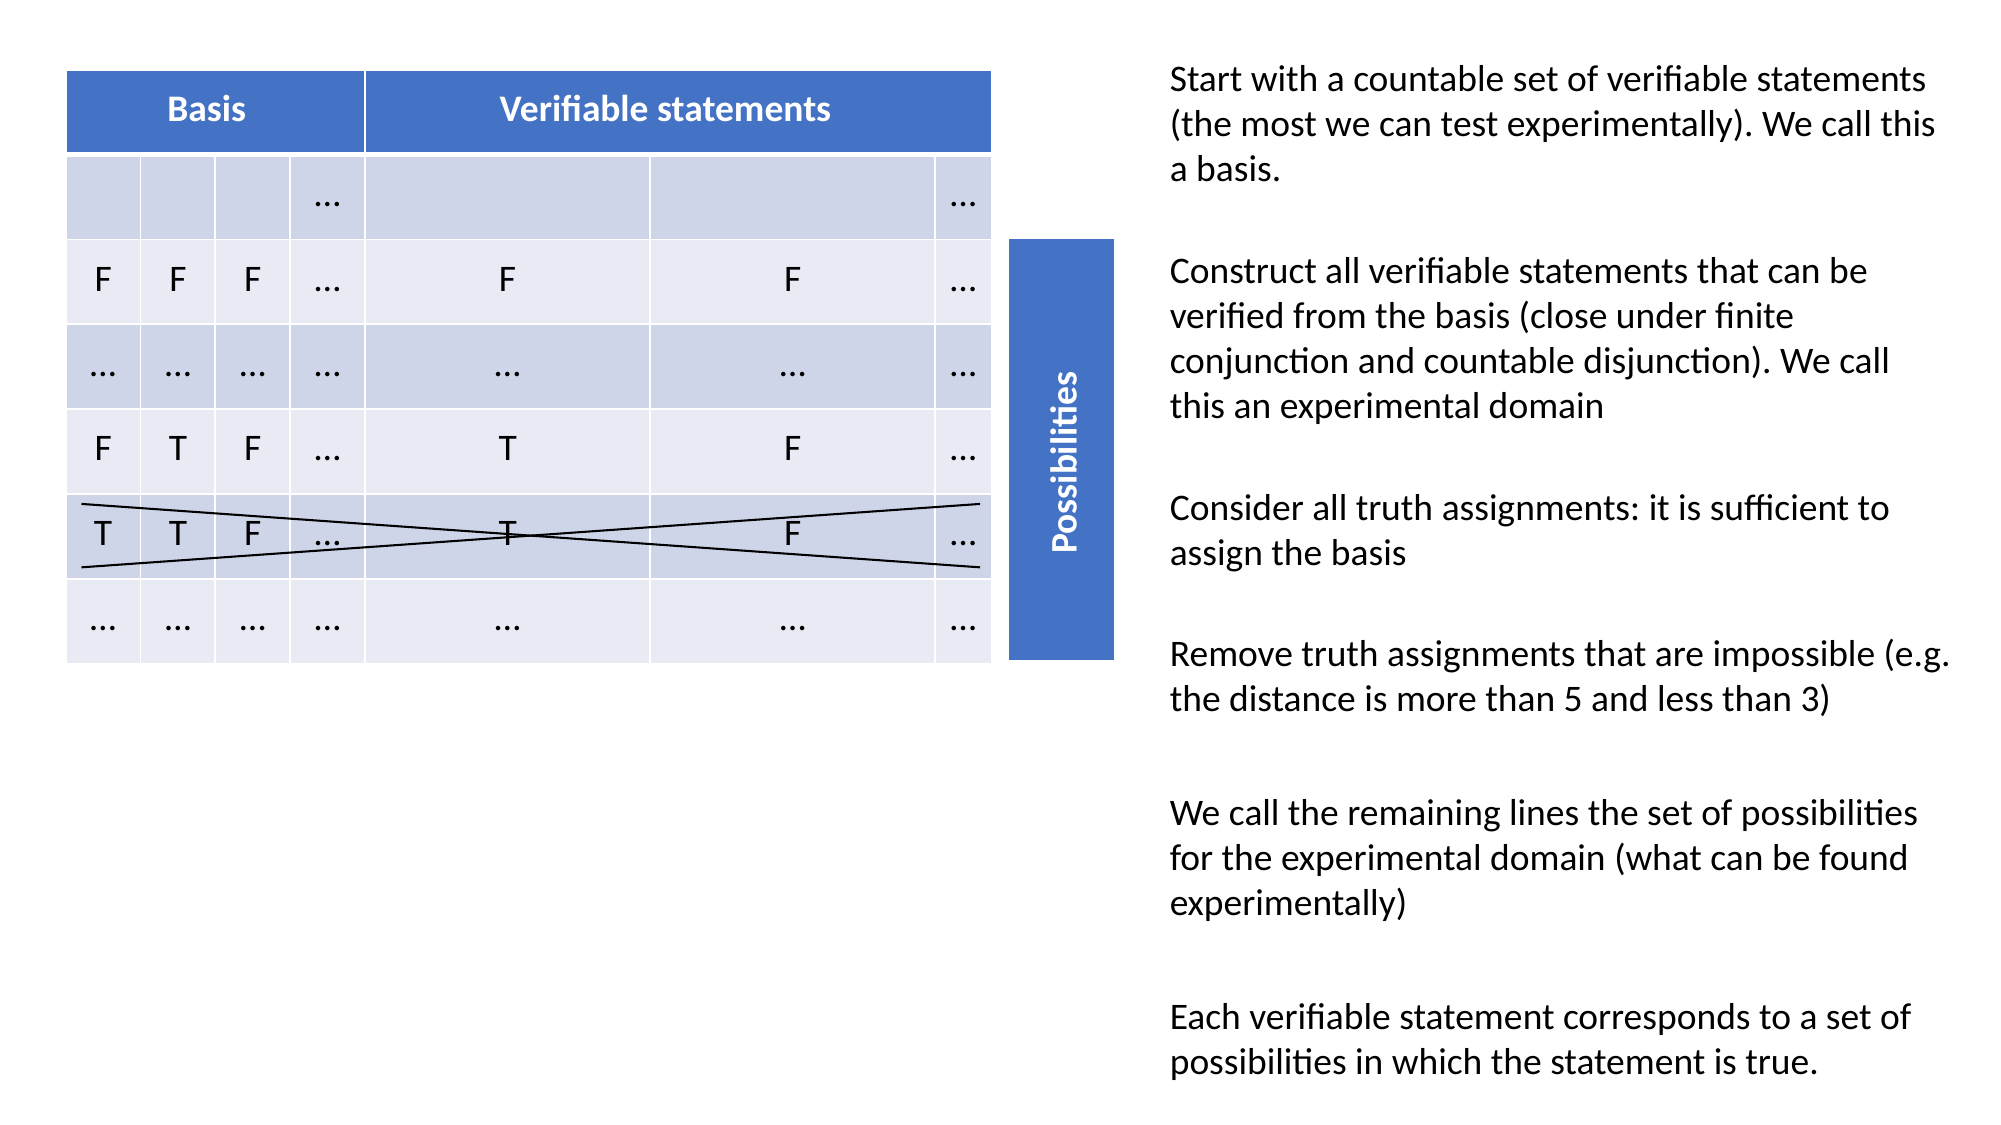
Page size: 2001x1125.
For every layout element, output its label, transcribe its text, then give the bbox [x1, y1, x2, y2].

text_box We call the remaining lines the set of possibilities for the experimental domain (what can be found experimentally) [1154, 780, 1968, 931]
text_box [81, 503, 981, 568]
text_box Construct all verifiable statements that can be verified from the basis (close under finite conjunction and countable disjunction). We call this an experimental domain [1154, 238, 1968, 433]
text_box Consider all truth assignments: it is sufficient to assign the basis [1154, 475, 1968, 581]
text_box Start with a countable set of verifiable statements (the most we can test experimentally). We call this a basis. [1154, 46, 1968, 197]
text_box Remove truth assignments that are impossible (e.g. the distance is more than 5 and less than 3) [1154, 621, 1968, 727]
text_box Each verifiable statement corresponds to a set of possibilities in which the statement is true. [1154, 985, 1968, 1090]
